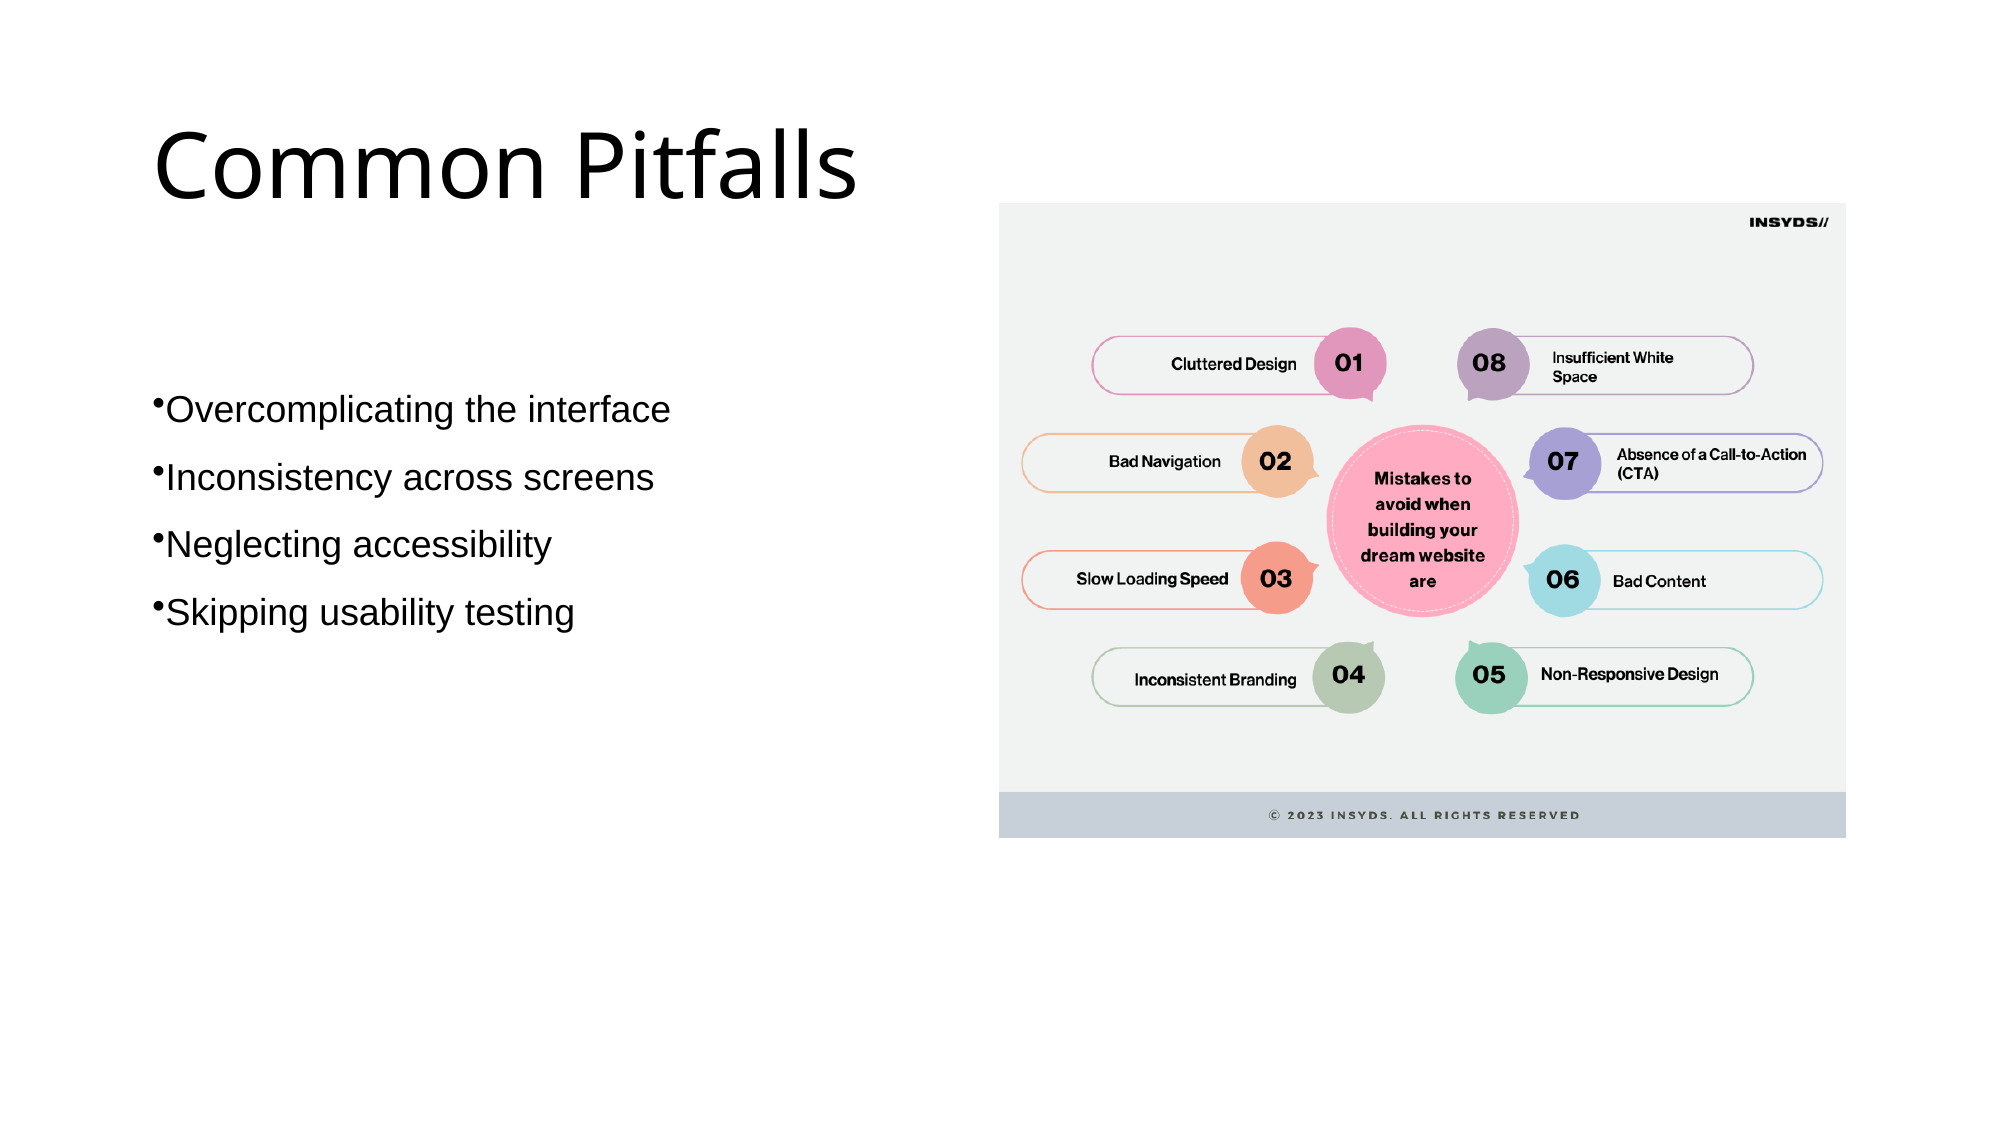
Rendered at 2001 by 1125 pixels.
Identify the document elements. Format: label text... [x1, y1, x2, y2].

picture [999, 203, 1846, 838]
title Common Pitfalls [137, 59, 1863, 278]
list Overcomplicating the interface Inconsistency across screens Neglecting accessibility Skipping usability testing [137, 193, 753, 847]
